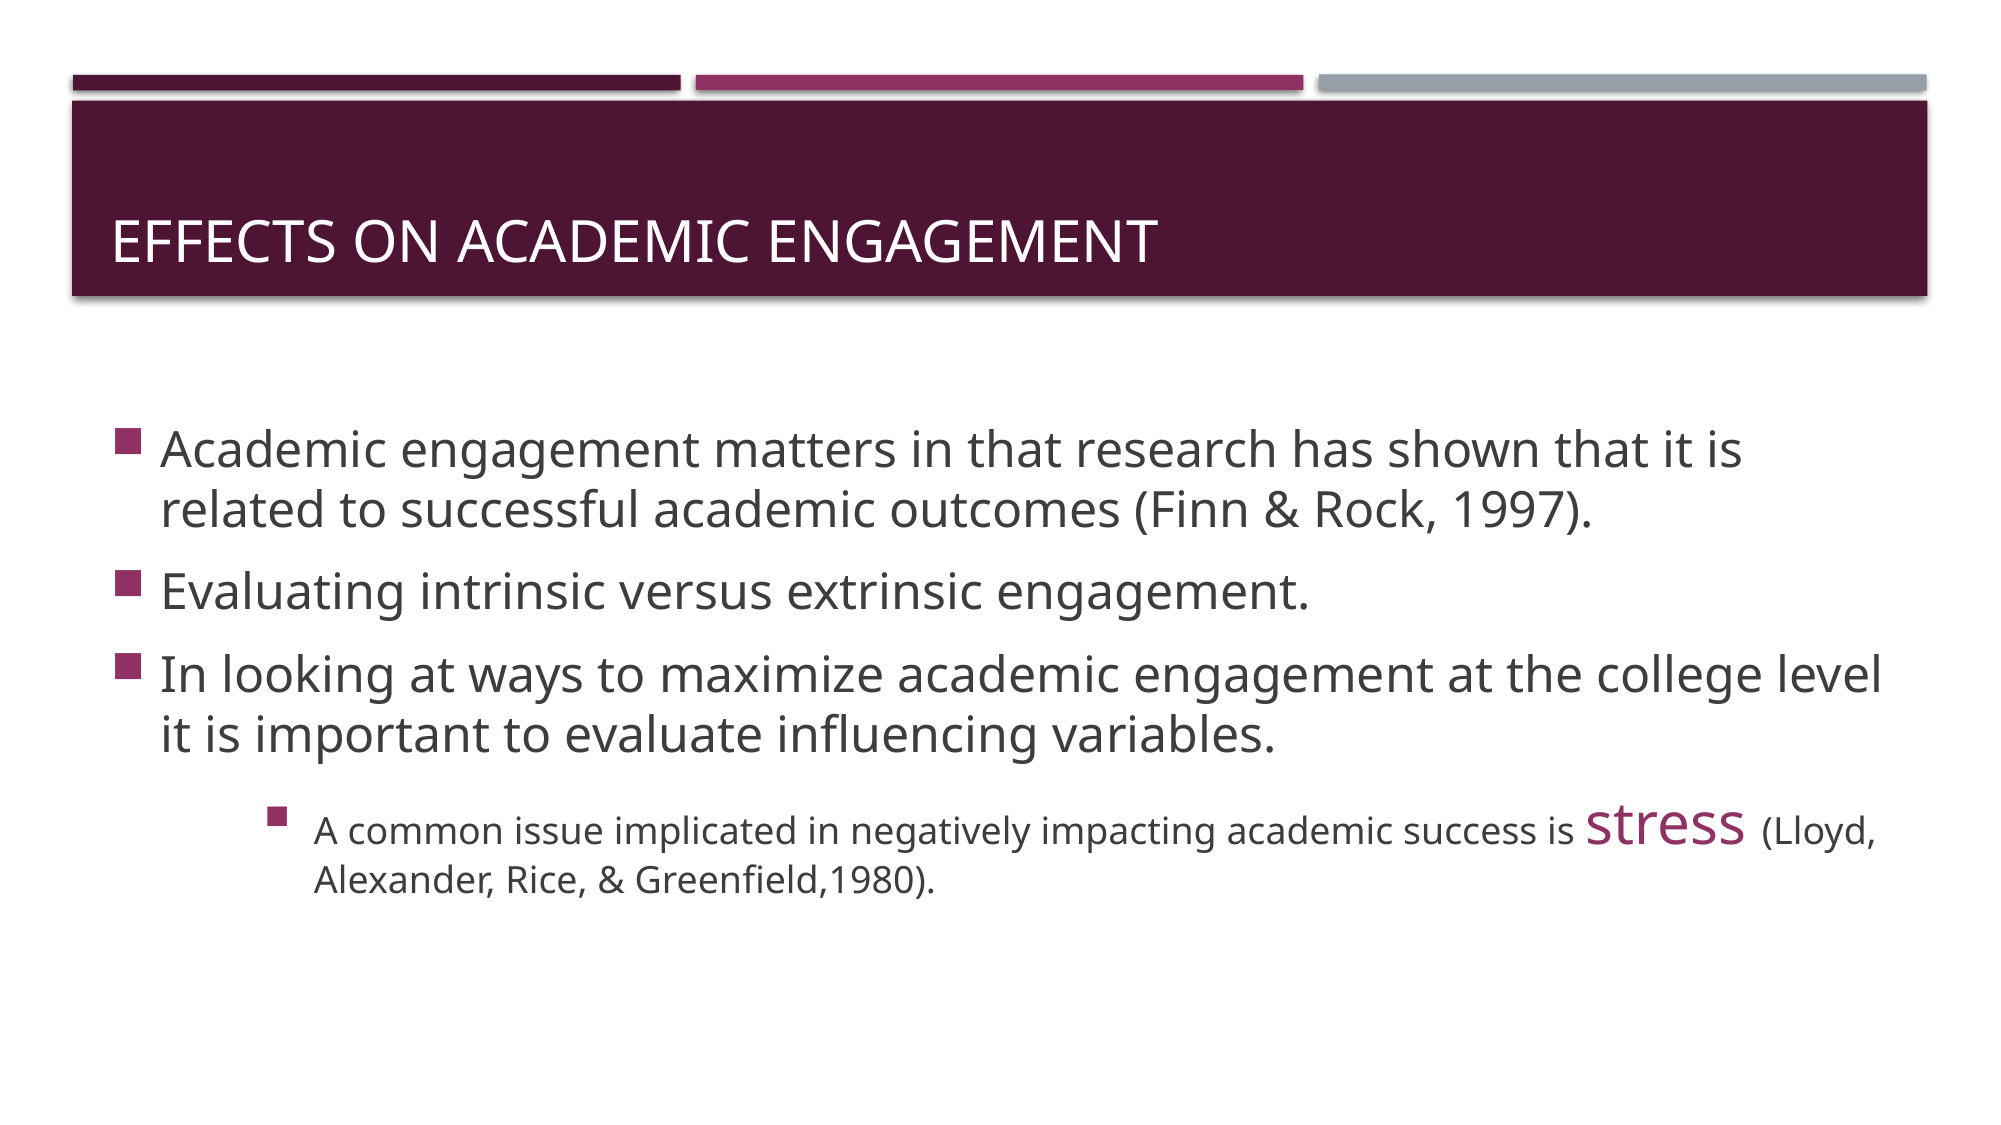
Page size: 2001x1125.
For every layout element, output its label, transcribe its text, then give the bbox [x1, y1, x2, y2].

title Effects on Academic Engagement [95, 115, 1905, 282]
list Academic engagement matters in that research has shown that it is related to successful academic outcomes (Finn & Rock, 1997). Evaluating intrinsic versus extrinsic engagement. In looking at ways to maximize academic engagement at the college level it is important to evaluate influencing variables. A common issue implicated in negatively impacting academic success is stress (Lloyd, Alexander, Rice, & Greenfield,1980). [95, 357, 1905, 962]
